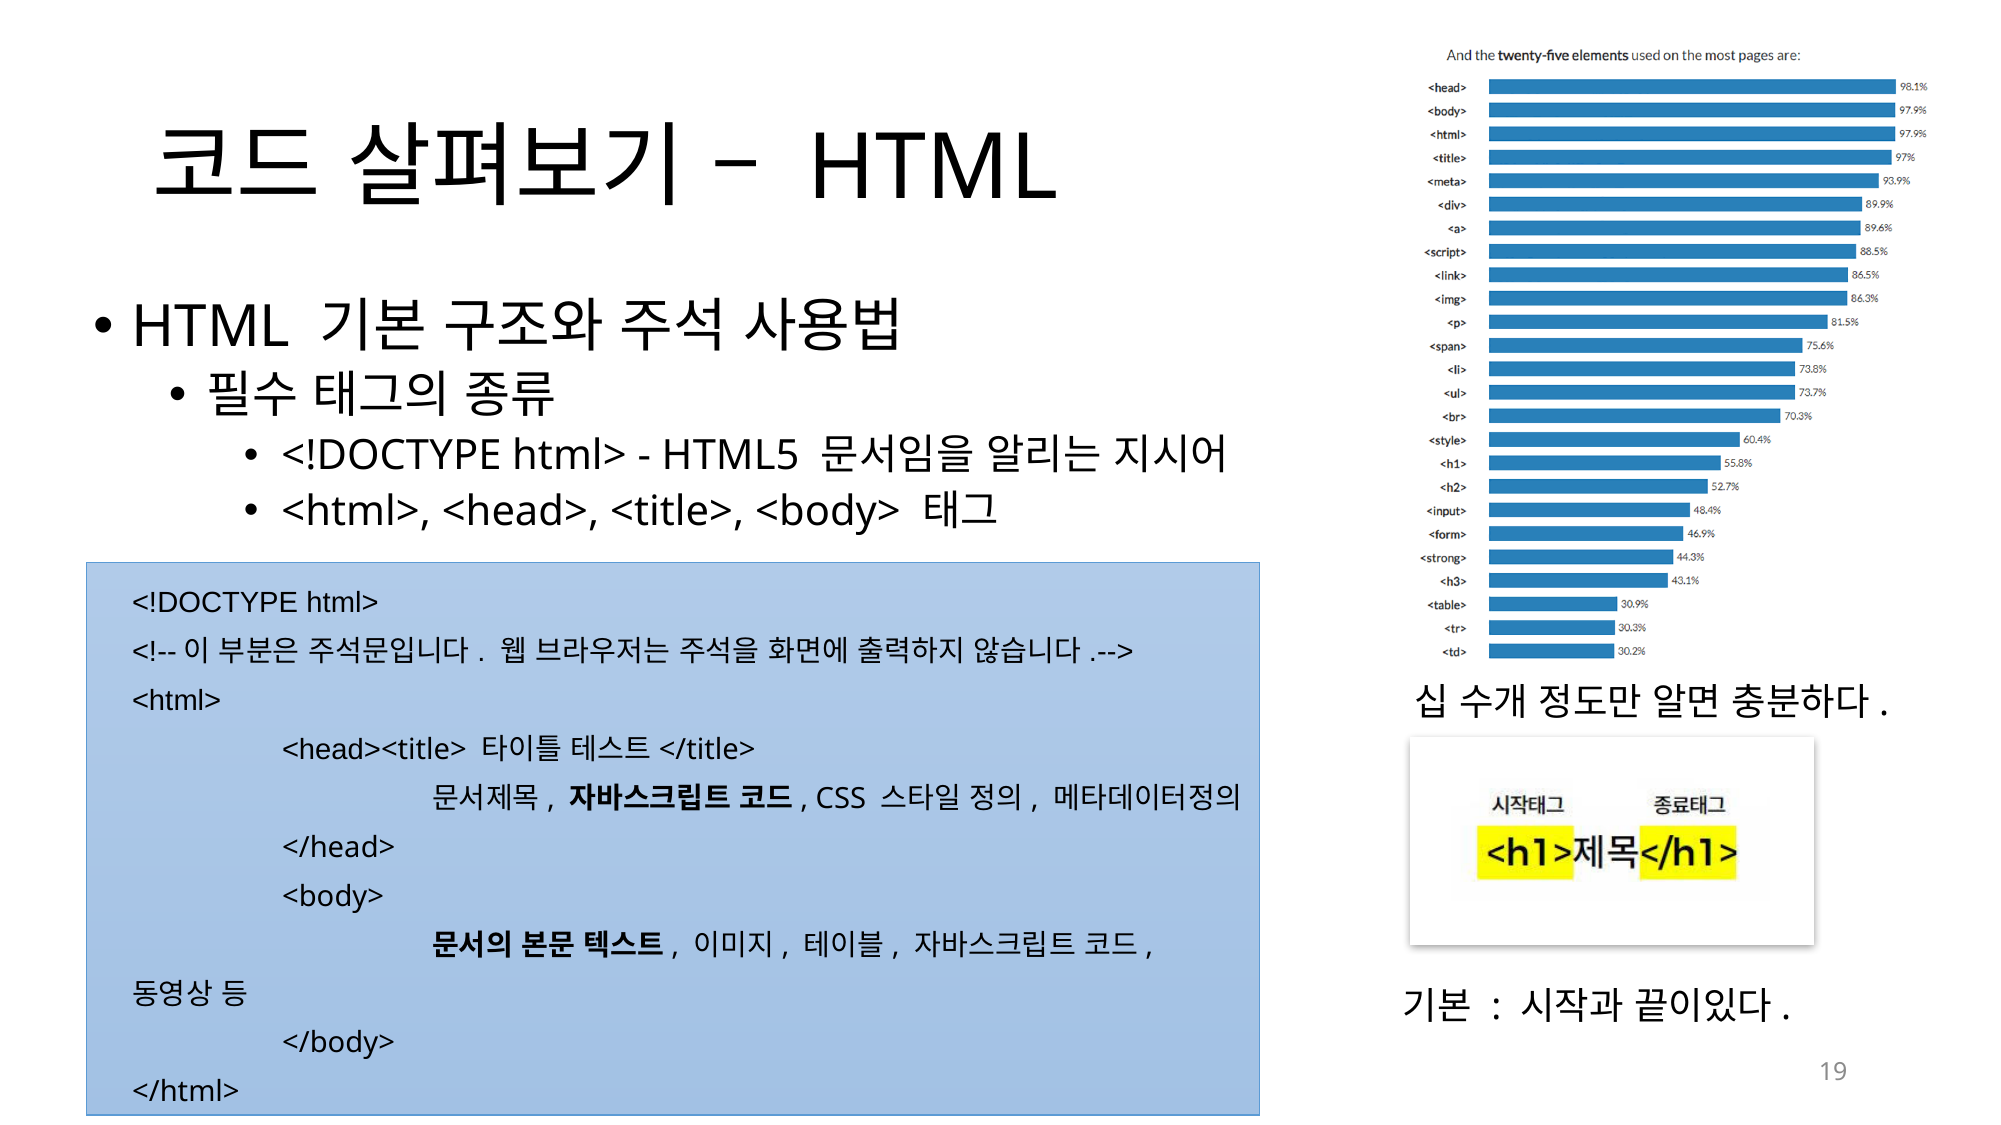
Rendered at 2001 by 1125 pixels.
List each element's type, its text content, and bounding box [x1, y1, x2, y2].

picture [1424, 751, 1800, 931]
title 코드 살펴보기 – HTML [137, 59, 1414, 278]
slide_number 19 [1412, 1042, 1863, 1103]
text_box 기본 : 시작과 끝이있다. [1313, 974, 1827, 1035]
text_box 십 수개 정도만 알면 충분하다. [1324, 671, 1955, 731]
list HTML 기본 구조와 주석 사용법 필수 태그의 종류 <!DOCTYPE html> - HTML5 문서임을 알리는 지시어 <html>, <head>, <title>, <body> 태그 [79, 288, 1863, 1086]
text_box <!DOCTYPE html> <!--이 부분은 주석문입니다. 웹 브라우저는 주석을 화면에 출력하지 않습니다.--> <html> <head><title> 타이틀 테스트</title> 문서제목, 자바스크립트 코드, CSS 스타일 정의, 메타데이터정의 </head> <body> 문서의 본문 텍스트, 이미지, 테이블, 자바스크립트 코드, 동영상 등 </body> </html> [86, 562, 1260, 1116]
picture [1414, 43, 1939, 664]
